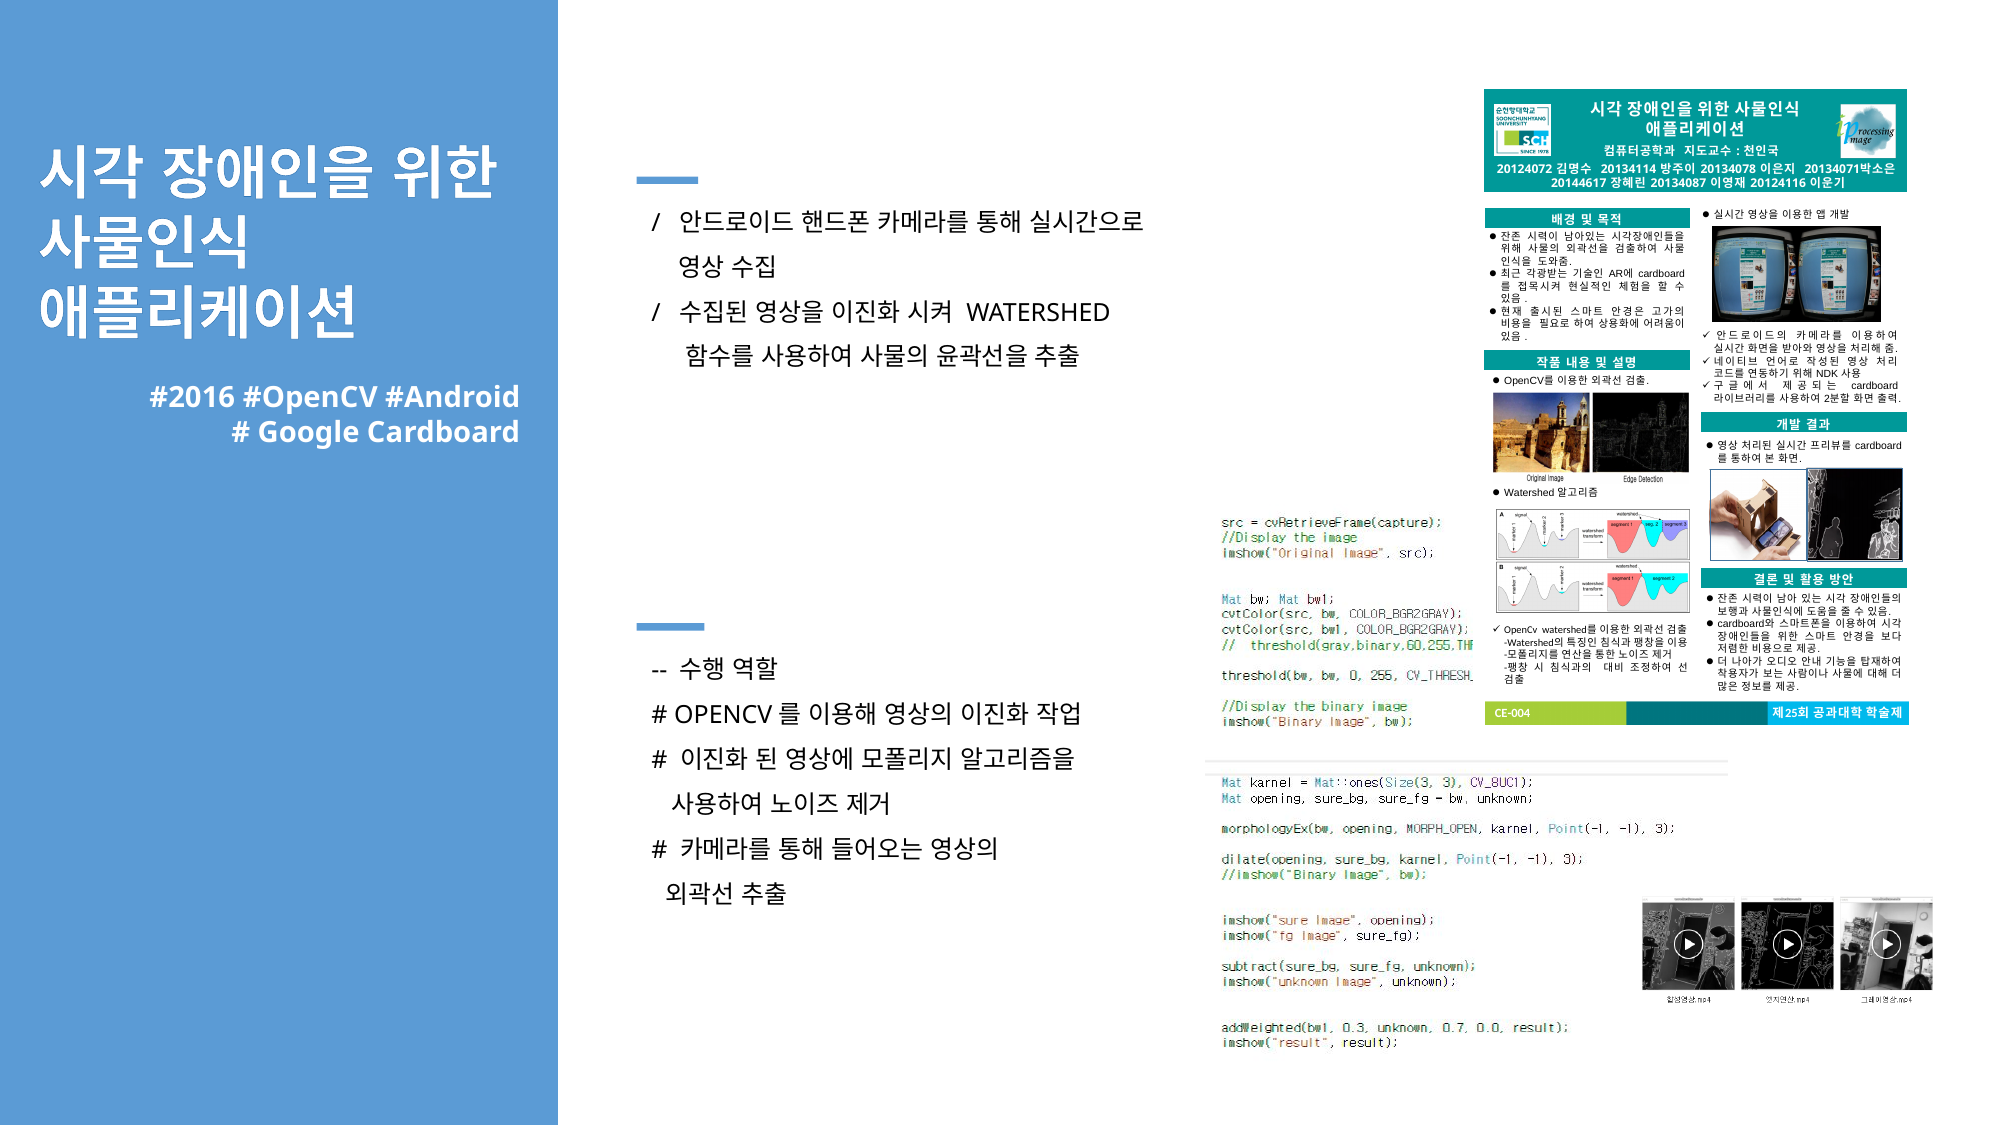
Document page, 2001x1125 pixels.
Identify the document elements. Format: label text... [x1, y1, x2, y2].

picture [1205, 504, 1935, 1065]
text_box #2016 #OpenCV #Android # Google Cardboard [103, 371, 536, 456]
text_box 시각 장애인을 위한 사물인식 애플리케이션 [22, 127, 536, 353]
text_box [0, 0, 559, 1125]
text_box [1473, 73, 1916, 738]
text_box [636, 176, 1225, 375]
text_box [636, 623, 1205, 914]
